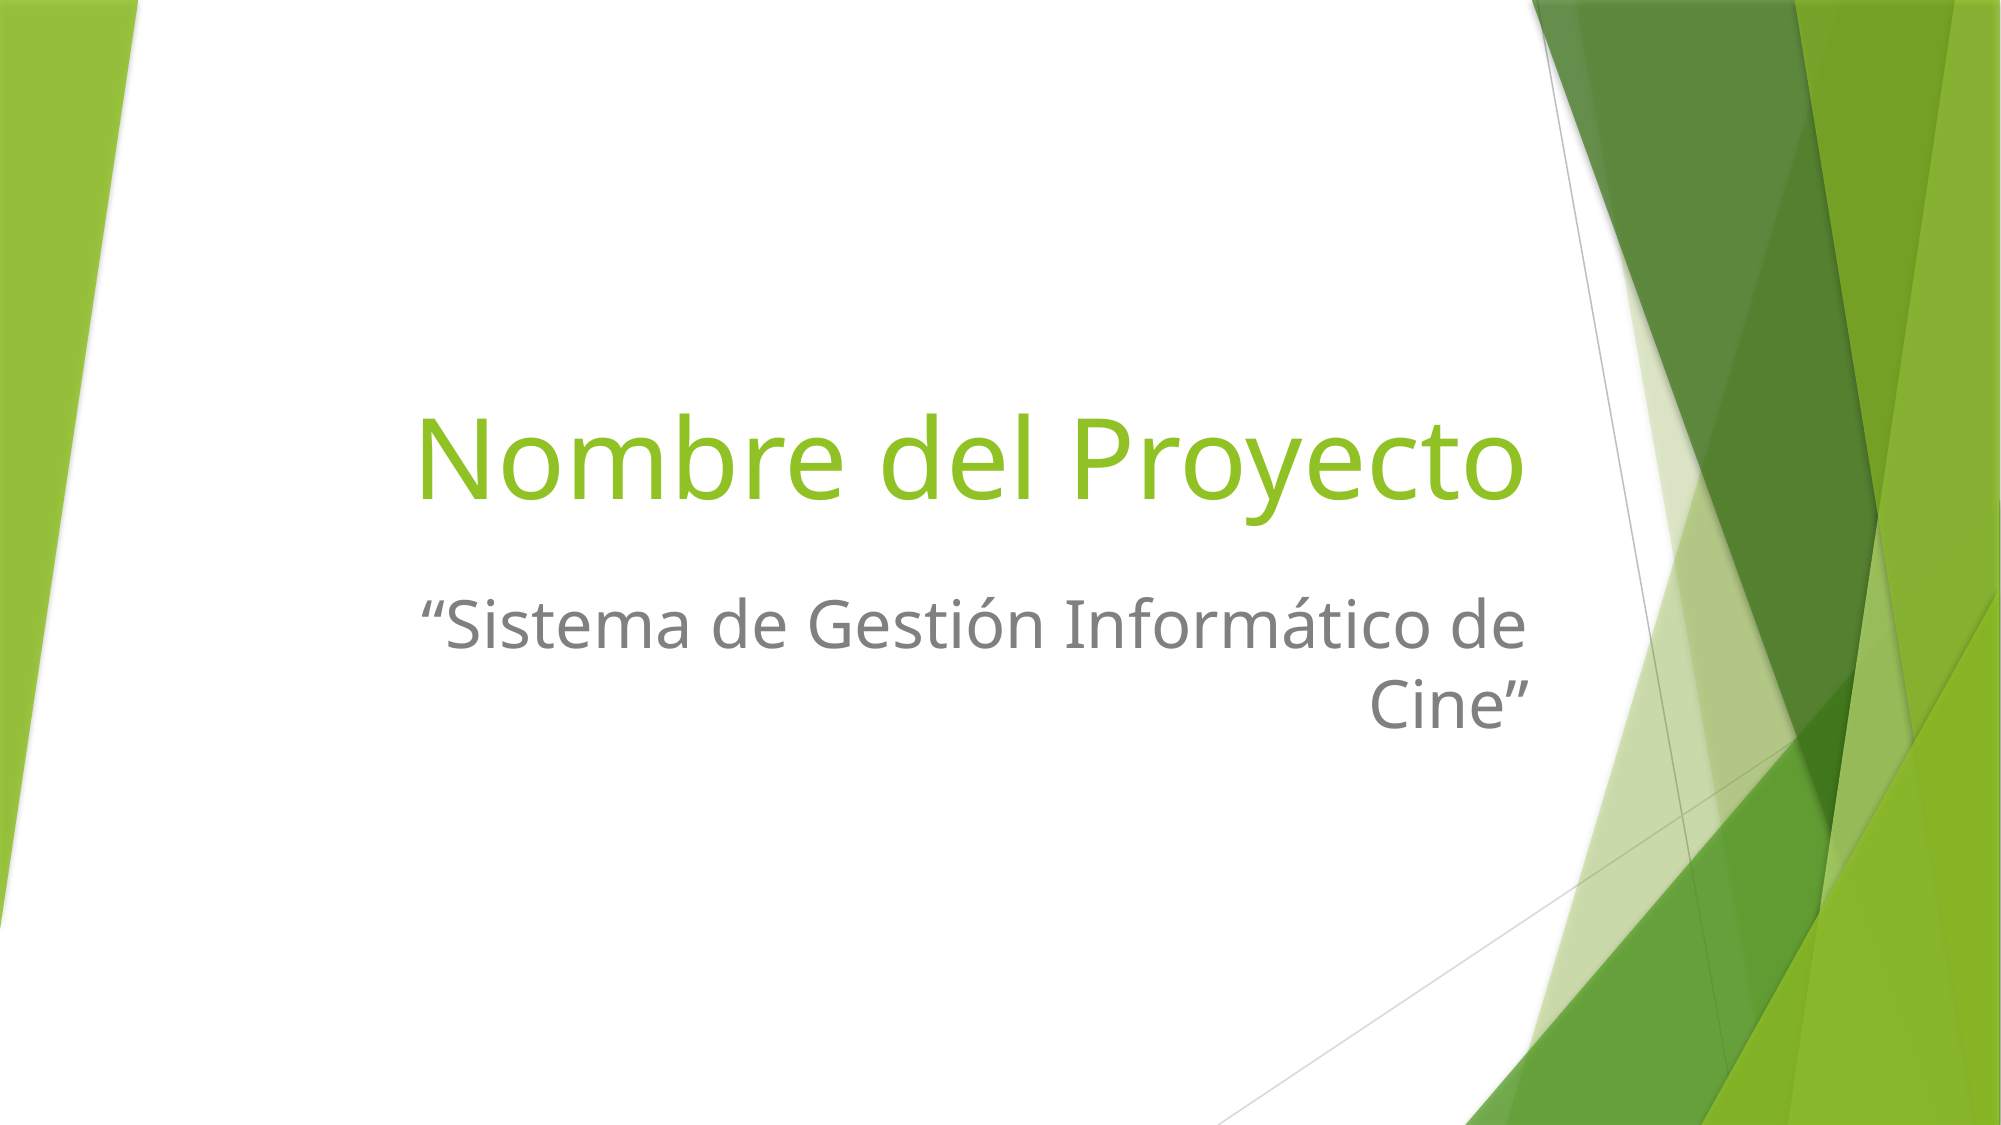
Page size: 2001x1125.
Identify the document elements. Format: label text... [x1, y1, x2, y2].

subtitle “Sistema de Gestión Informático de Cine” [270, 574, 1545, 755]
title Nombre del Proyecto [270, 259, 1545, 530]
